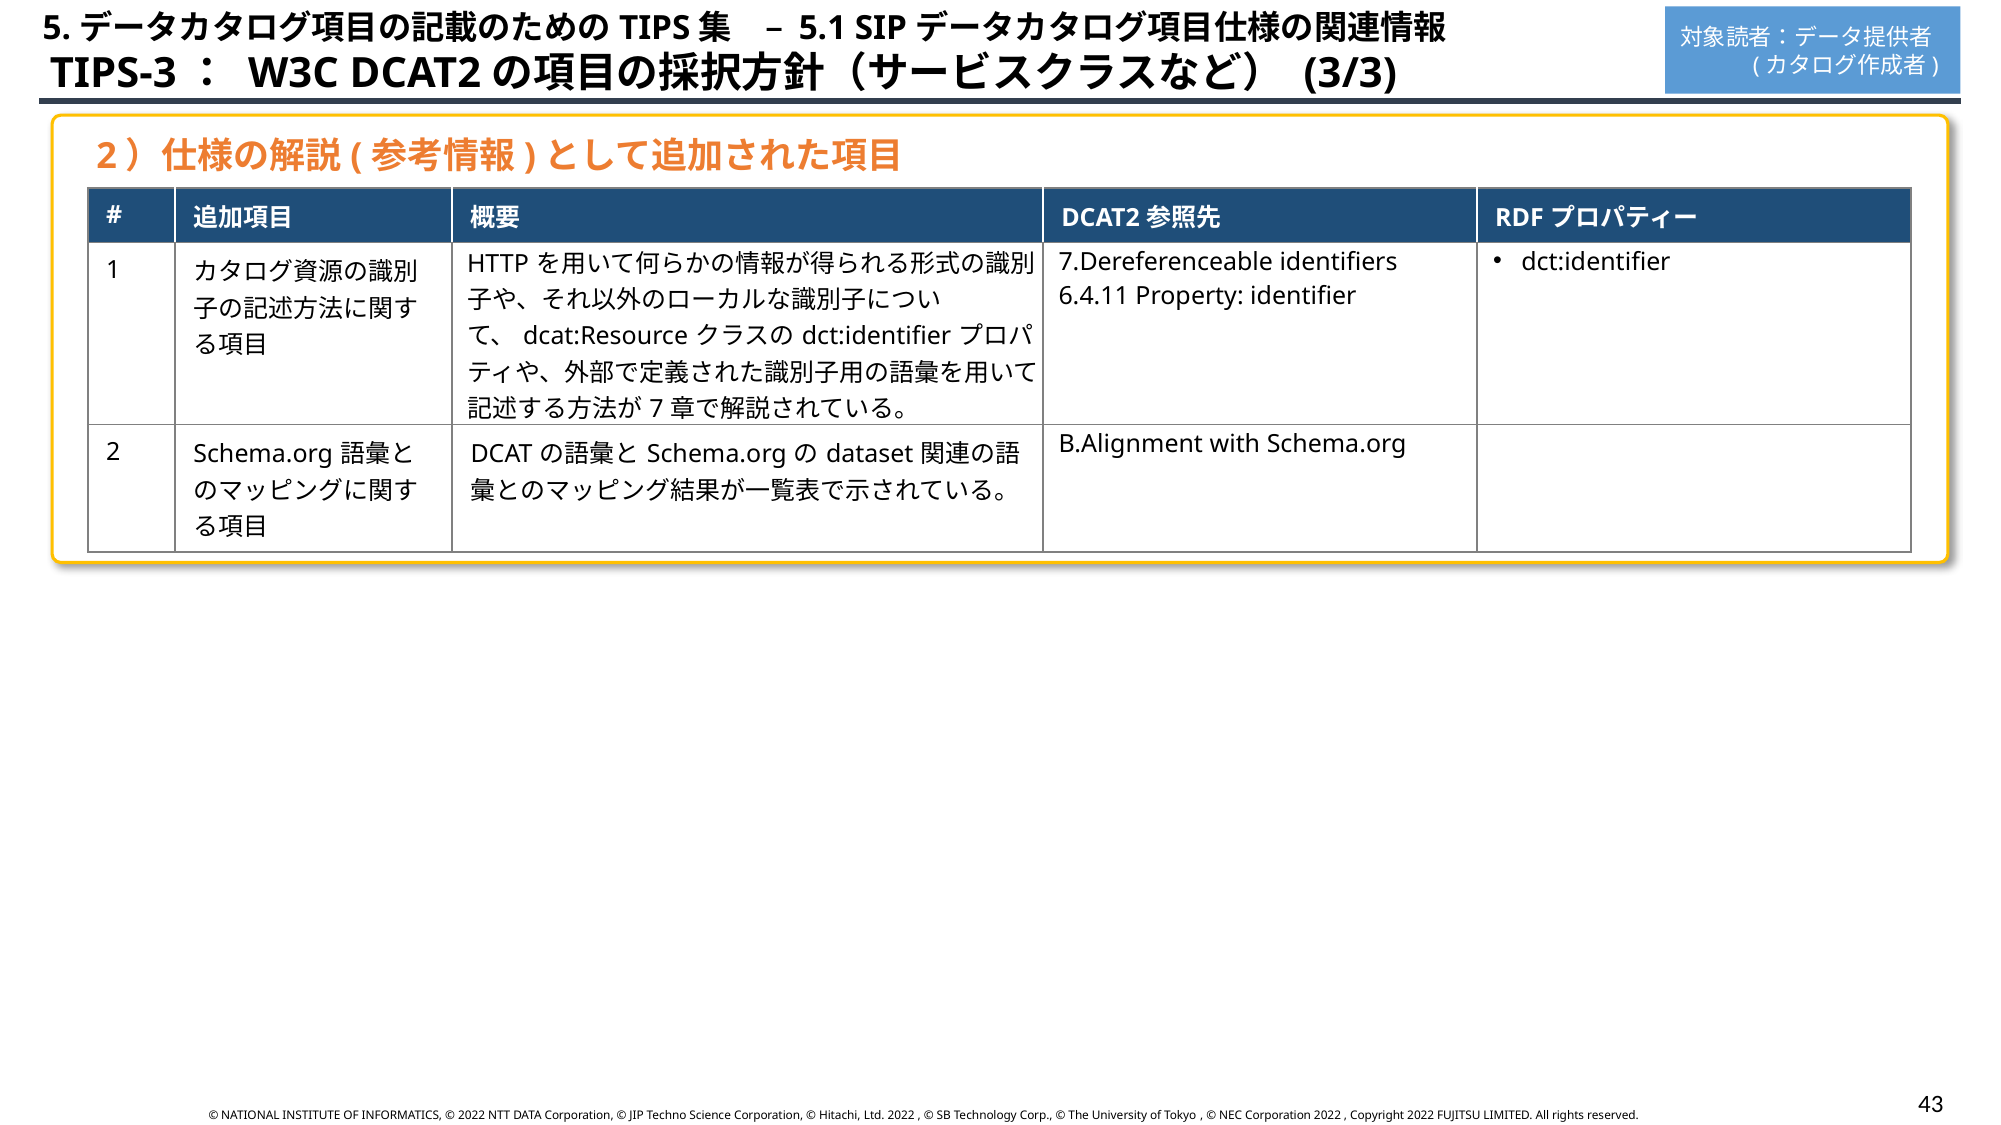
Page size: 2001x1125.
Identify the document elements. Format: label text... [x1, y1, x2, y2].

table_cell HTTPを用いて何らかの情報が得られる形式の識別子や、それ以外のローカルな識別子について、dcat:Resourceクラスのdct:identifierプロパティや、外部で定義された識別子用の語彙を用いて記述する方法が7章で解説されている。 [453, 243, 1042, 424]
table_header # [89, 189, 174, 242]
table_cell DCATの語彙とSchema.orgのdataset関連の語彙とのマッピング結果が一覧表で示されている。 [453, 425, 1042, 551]
text_box 2）仕様の解説(参考情報)として追加された項目 [81, 125, 1173, 184]
text_box 対象読者：データ提供者 (カタログ作成者) [1665, 6, 1961, 94]
table_header DCAT2参照先 [1044, 189, 1476, 242]
table_cell 2 [89, 425, 174, 551]
table_cell カタログ資源の識別子の記述方法に関する項目 [176, 243, 451, 424]
table_cell B.Alignment with Schema.org [1044, 425, 1476, 551]
text_box 5.データカタログ項目の記載のためのTIPS集 – 5.1 SIPデータカタログ項目仕様の関連情報 [24, 1, 1956, 83]
text_box TIPS-3： W3C DCAT2の項目の採択方針（サービスクラスなど） (3/3) [24, 38, 1987, 104]
table_cell 1 [89, 243, 174, 424]
table_cell dct:identifier [1478, 243, 1910, 424]
table_header RDFプロパティー [1478, 189, 1910, 242]
table_header 追加項目 [176, 189, 451, 242]
table_cell [1478, 425, 1910, 551]
text_box [51, 114, 1949, 564]
table_header 概要 [453, 189, 1042, 242]
table_cell 7.Dereferenceable identifiers 6.4.11 Property: identifier [1044, 243, 1476, 424]
table_cell Schema.org語彙とのマッピングに関する項目 [176, 425, 451, 551]
